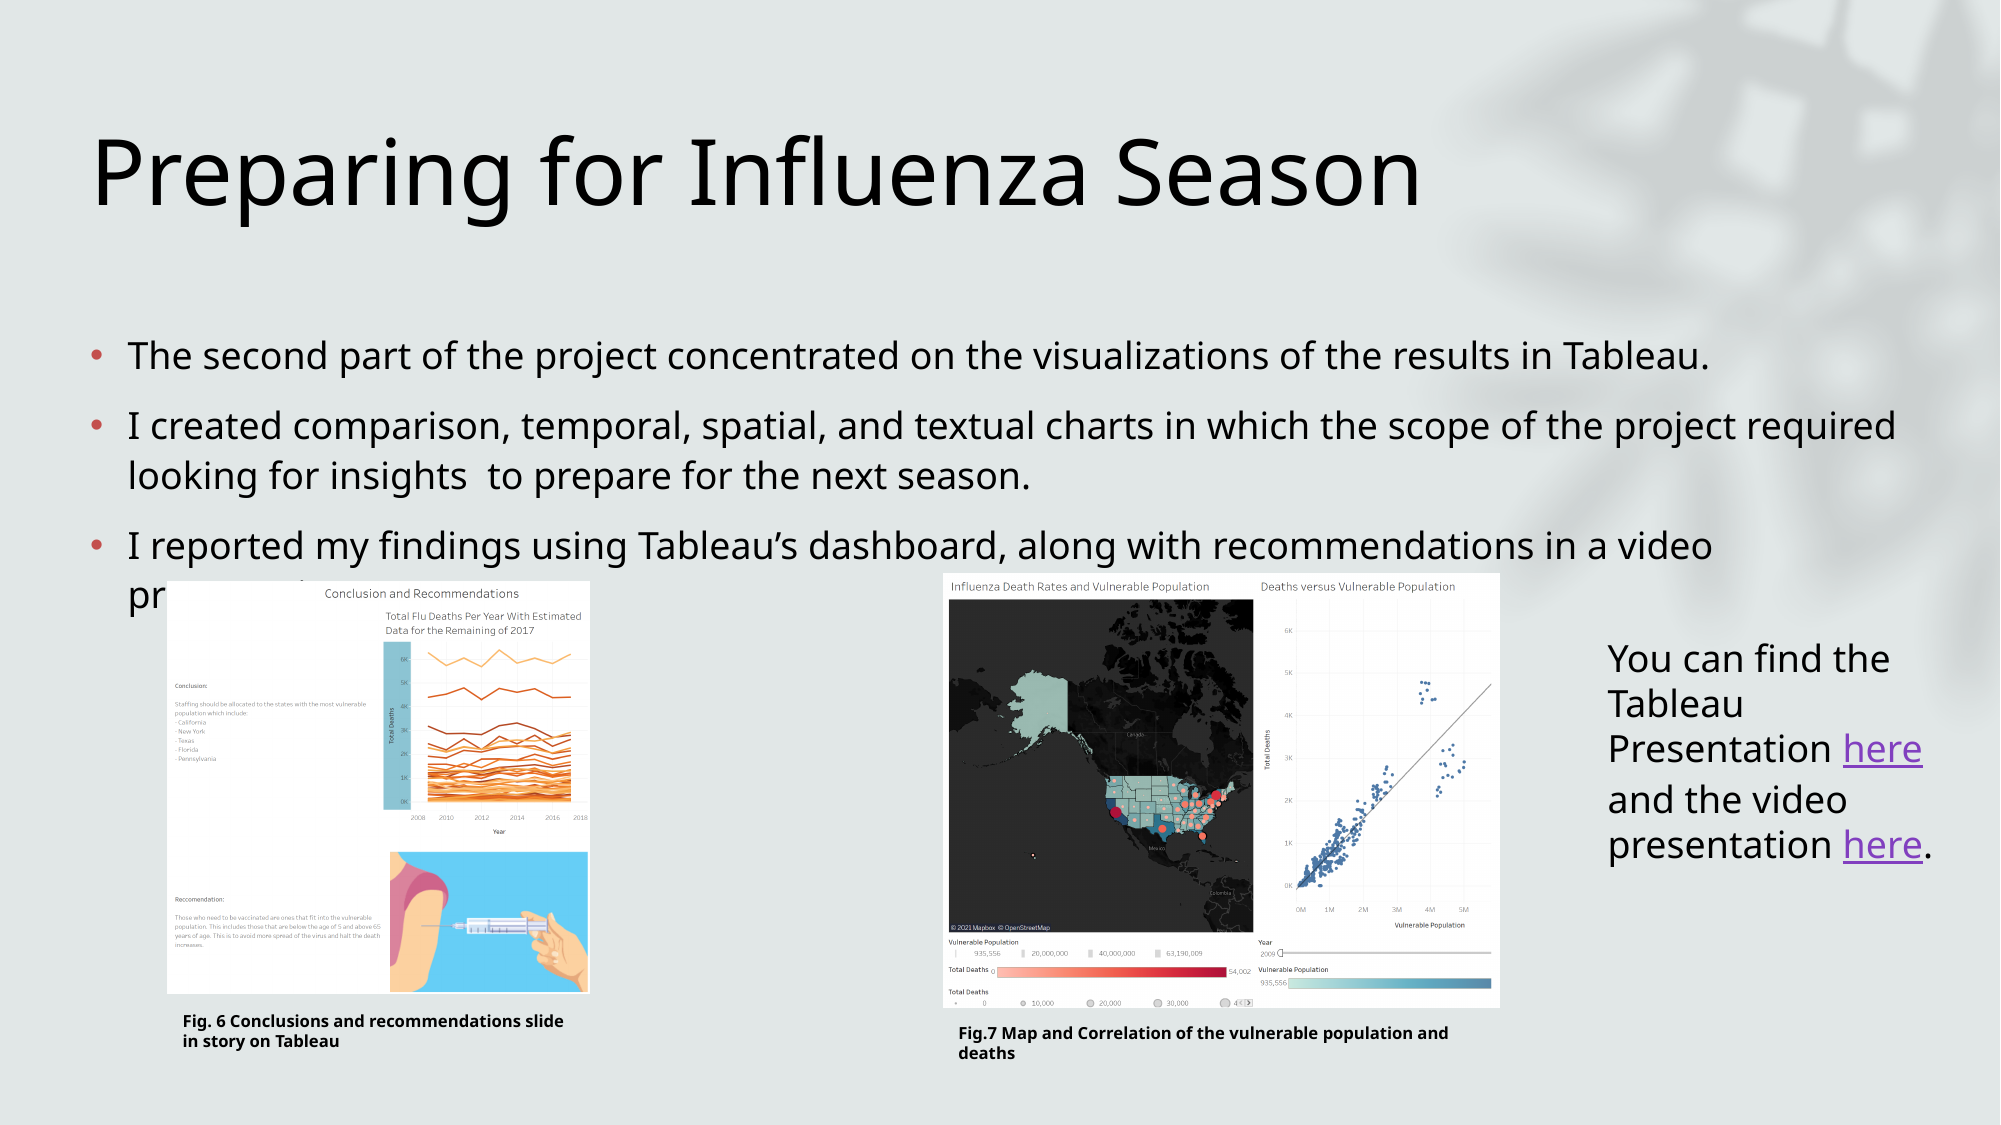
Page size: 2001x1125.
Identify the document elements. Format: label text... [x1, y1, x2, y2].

picture [943, 572, 1500, 1008]
text_box Fig.7 Map and Correlation of the vulnerable population and deaths [943, 1015, 1500, 1071]
text_box Fig. 6 Conclusions and recommendations slide in story on Tableau [167, 1003, 590, 1058]
text_box You can find the Tableau Presentation here and the video presentation here. [1592, 627, 1984, 880]
list The second part of the project concentrated on the visualizations of the results in Tableau. I created comparison, temporal, spatial, and textual charts in which the scope of the project required looking for insights to prepare for the next season. I reported my findings using Tableau’s dashboard, along with recommendations in a video presentation. [75, 319, 1925, 1009]
title Preparing for Influenza Season [75, 60, 1863, 278]
picture [167, 581, 590, 994]
